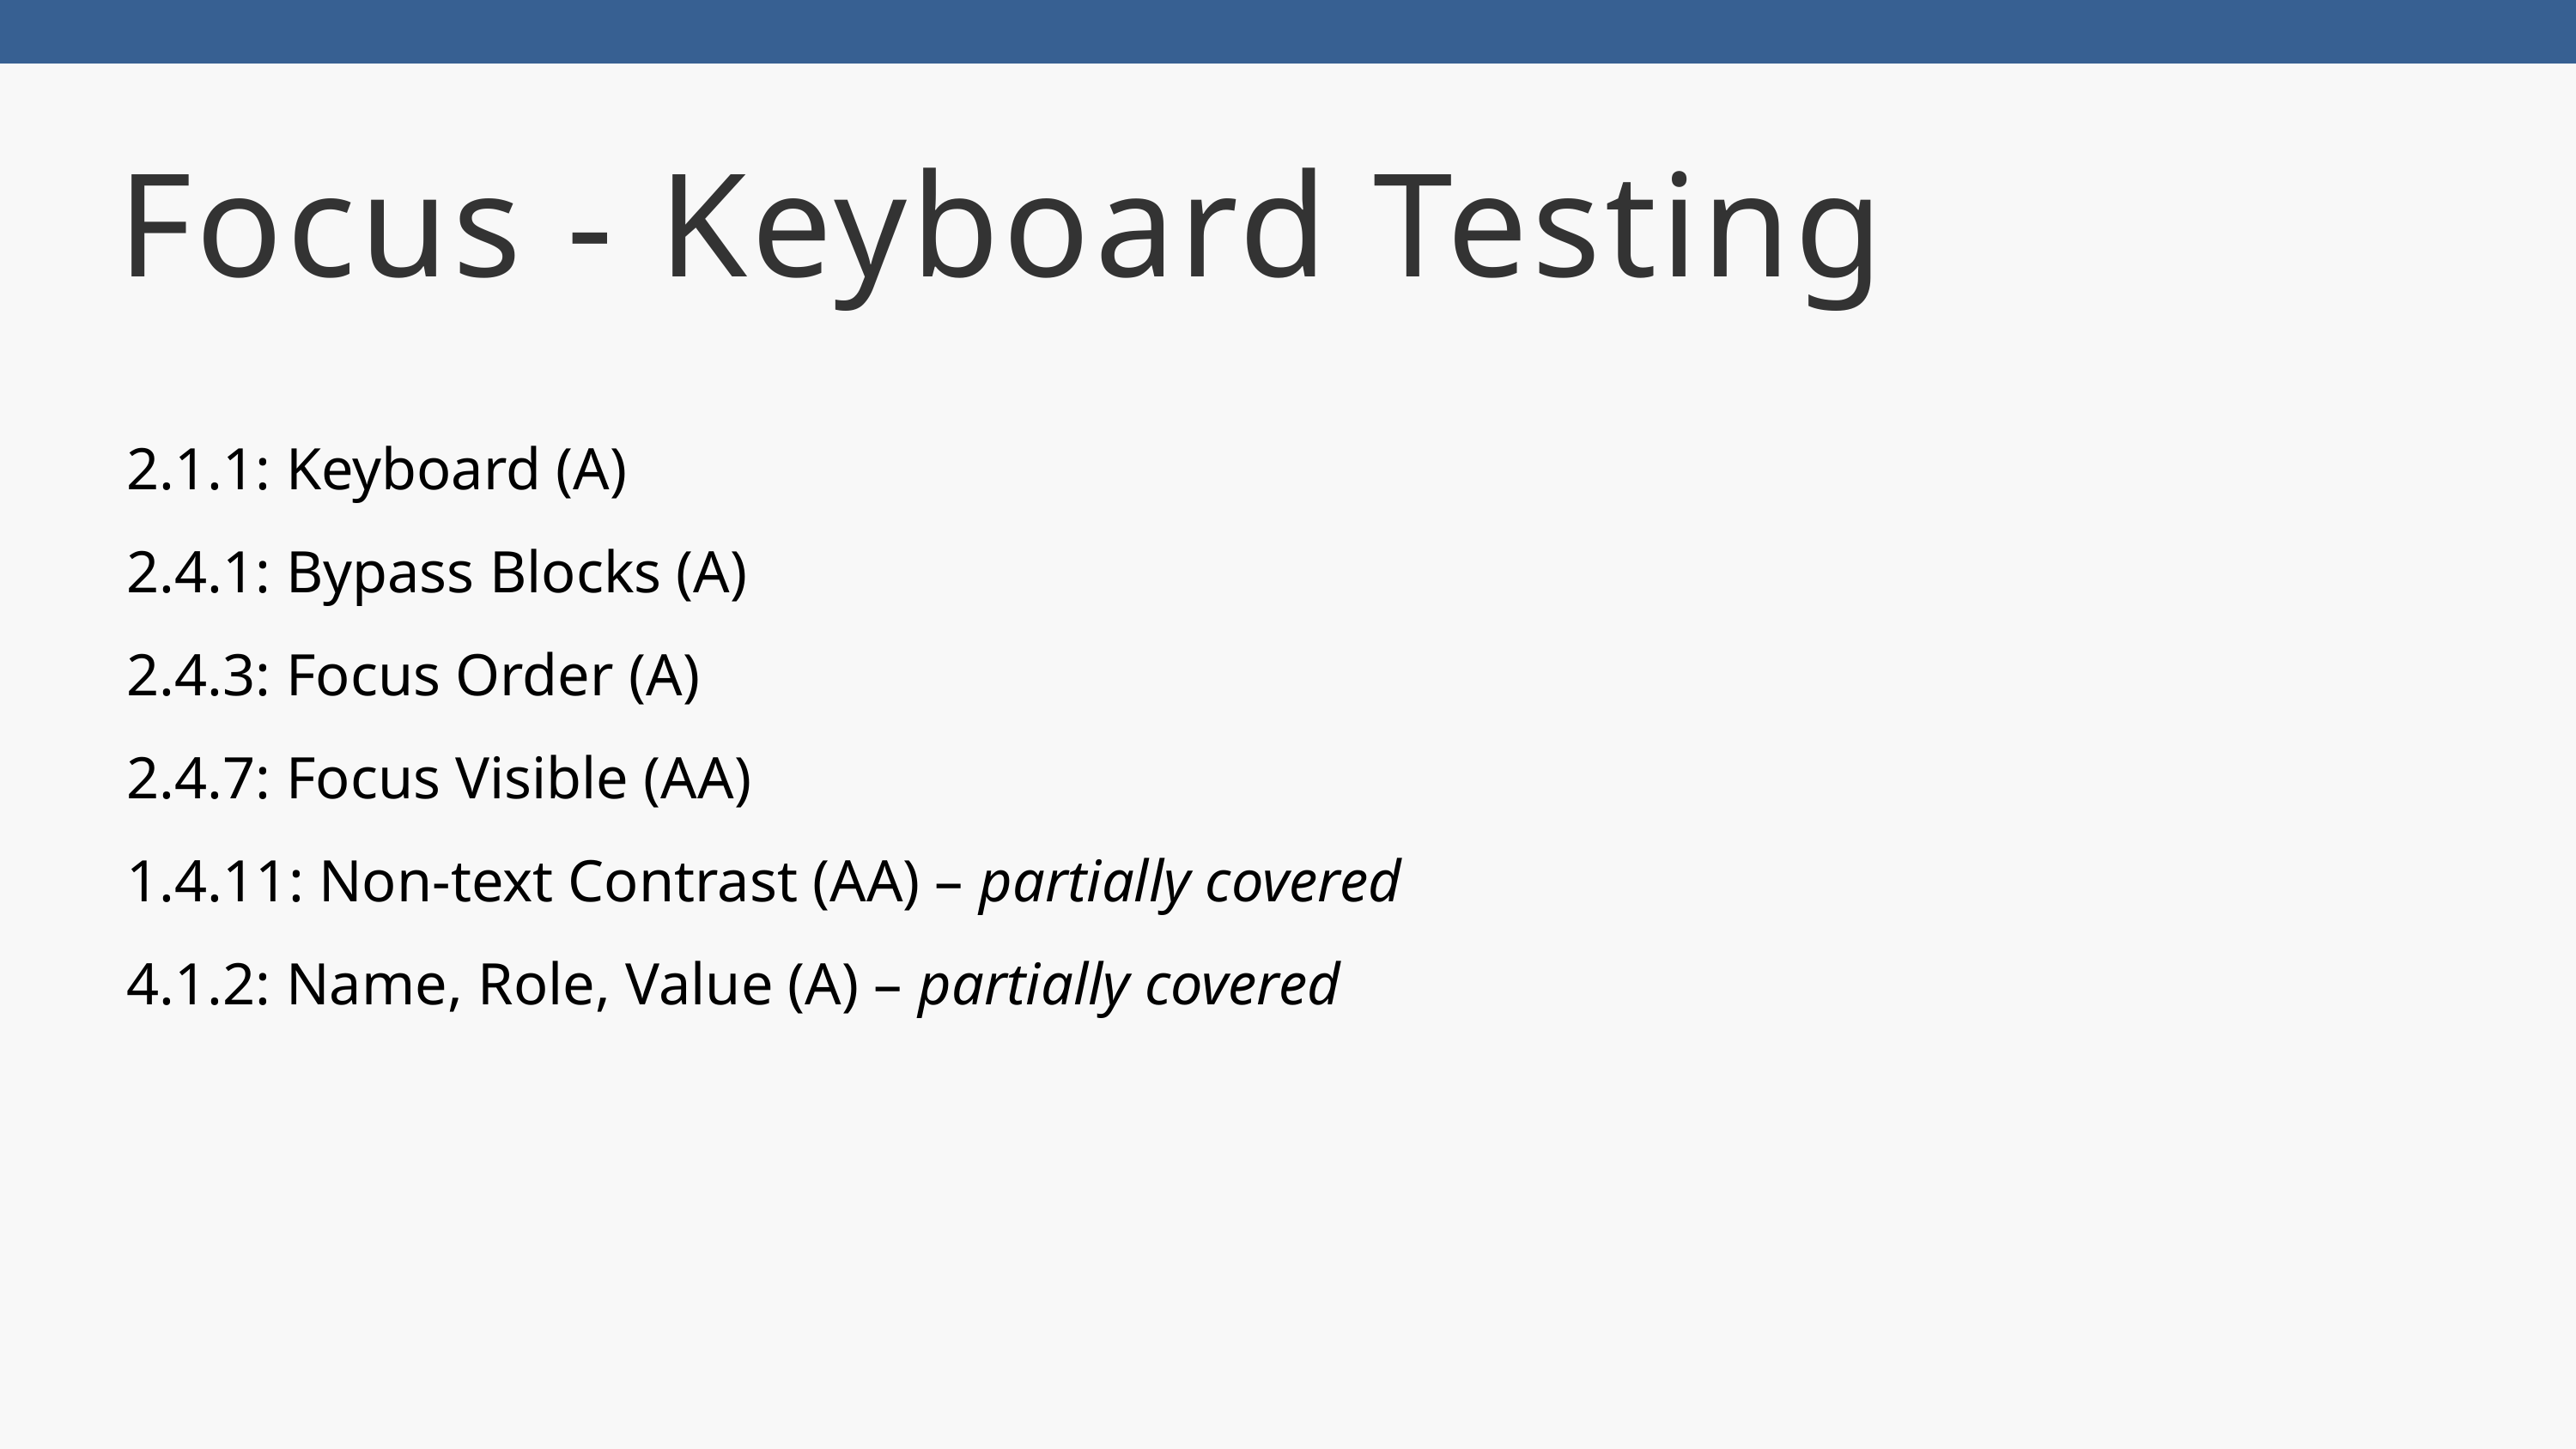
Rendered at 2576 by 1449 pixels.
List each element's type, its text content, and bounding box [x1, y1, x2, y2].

text_box Focus - Keyboard Testing [118, 134, 2404, 306]
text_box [0, 0, 2576, 64]
text_box 2.1.1: Keyboard (A) 2.4.1: Bypass Blocks (A) 2.4.3: Focus Order (A) 2.4.7: Focus Visible (AA) 1.4.11: Non-text Contrast (AA) – partially covered 4.1.2: Name, Role, Value (A) – partially covered [113, 391, 1724, 1022]
